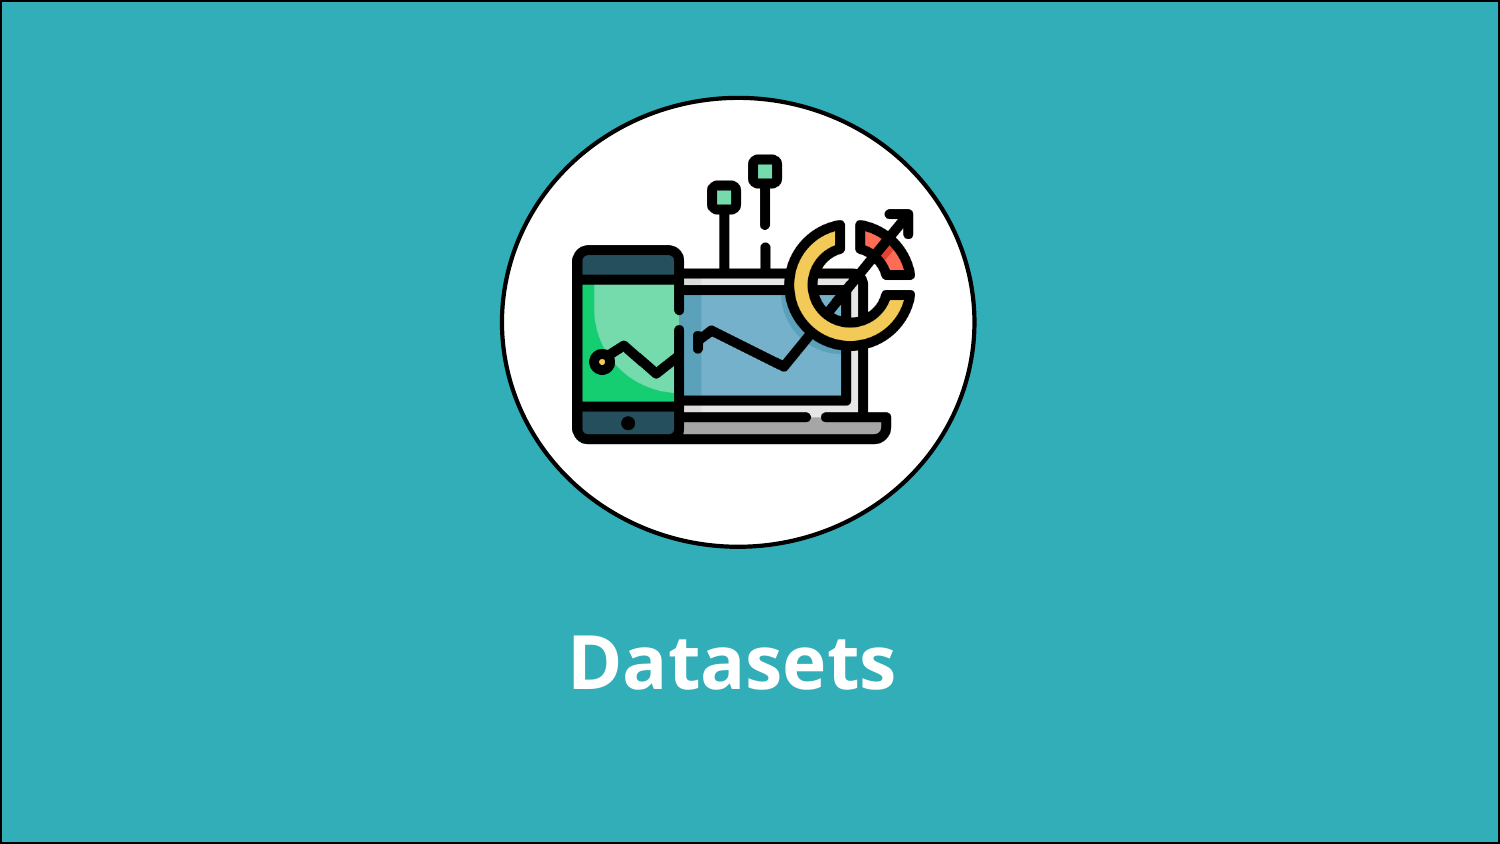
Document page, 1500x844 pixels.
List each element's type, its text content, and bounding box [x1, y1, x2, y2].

text_box [617, 95, 859, 127]
text_box [499, 164, 912, 549]
text_box [0, 0, 1500, 844]
text_box Datasets [218, 612, 1247, 707]
picture [572, 128, 915, 471]
text_box [919, 174, 977, 470]
